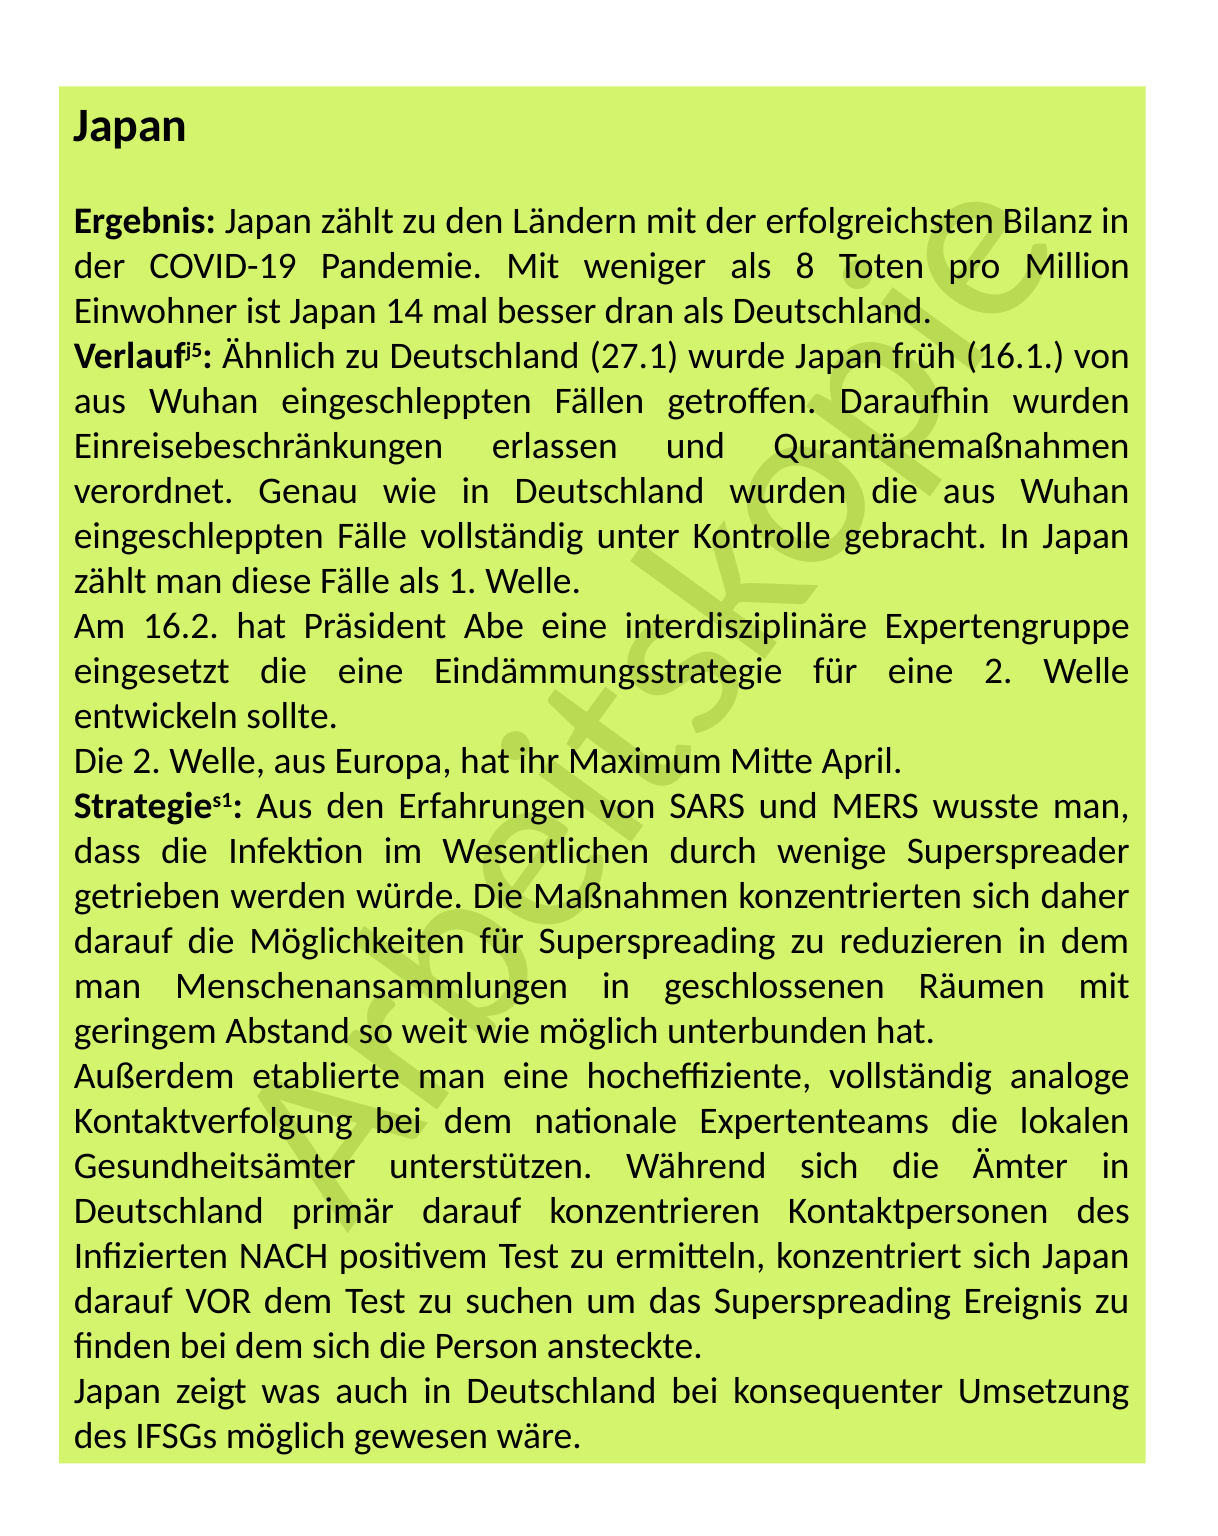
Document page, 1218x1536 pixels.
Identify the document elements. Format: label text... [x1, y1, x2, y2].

text_box Japan Ergebnis: Japan zählt zu den Ländern mit der erfolgreichsten Bilanz in der COVID-19 Pandemie. Mit weniger als 8 Toten pro Million Einwohner ist Japan 14 mal besser dran als Deutschland. Verlaufj5: Ähnlich zu Deutschland (27.1) wurde Japan früh (16.1.) von aus Wuhan eingeschleppten Fällen getroffen. Daraufhin wurden Einreisebeschränkungen erlassen und Qurantänemaßnahmen verordnet. Genau wie in Deutschland wurden die aus Wuhan eingeschleppten Fälle vollständig unter Kontrolle gebracht. In Japan zählt man diese Fälle als 1. Welle. Am 16.2. hat Präsident Abe eine interdisziplinäre Expertengruppe eingesetzt die eine Eindämmungsstrategie für eine 2. Welle entwickeln sollte. Die 2. Welle, aus Europa, hat ihr Maximum Mitte April. Strategies1: Aus den Erfahrungen von SARS und MERS wusste man, dass die Infektion im Wesentlichen durch wenige Superspreader getrieben werden würde. Die Maßnahmen konzentrierten sich daher darauf die Möglichkeiten für Superspreading zu reduzieren in dem man Menschenansammlungen in geschlossenen Räumen mit geringem Abstand so weit wie möglich unterbunden hat. Außerdem etablierte man eine hocheffiziente, vollständig analoge Kontaktverfolgung bei dem nationale Expertenteams die lokalen Gesundheitsämter unterstützen. Während sich die Ämter in Deutschland primär darauf konzentrieren Kontaktpersonen des Infizierten NACH positivem Test zu ermitteln, konzentriert sich Japan darauf VOR dem Test zu suchen um das Superspreading Ereignis zu finden bei dem sich die Person ansteckte. Japan zeigt was auch in Deutschland bei konsequenter Umsetzung des IFSGs möglich gewesen wäre. [58, 86, 1146, 1464]
